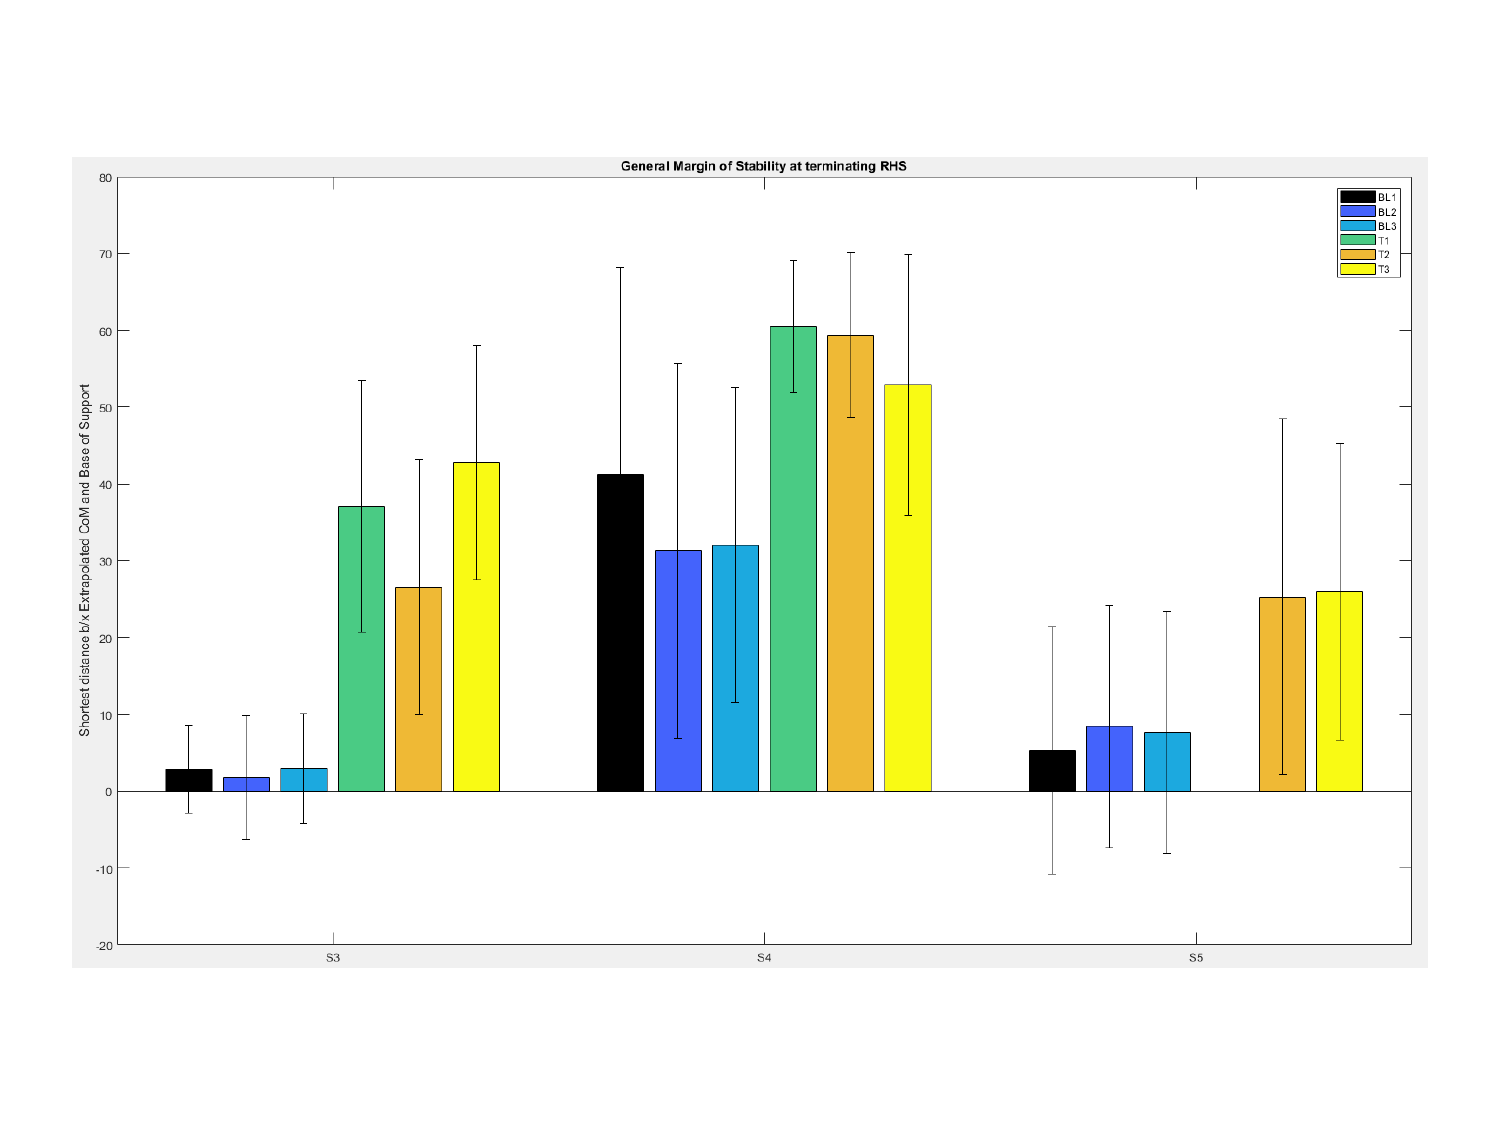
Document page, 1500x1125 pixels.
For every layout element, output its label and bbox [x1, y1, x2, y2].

picture [72, 157, 1428, 968]
